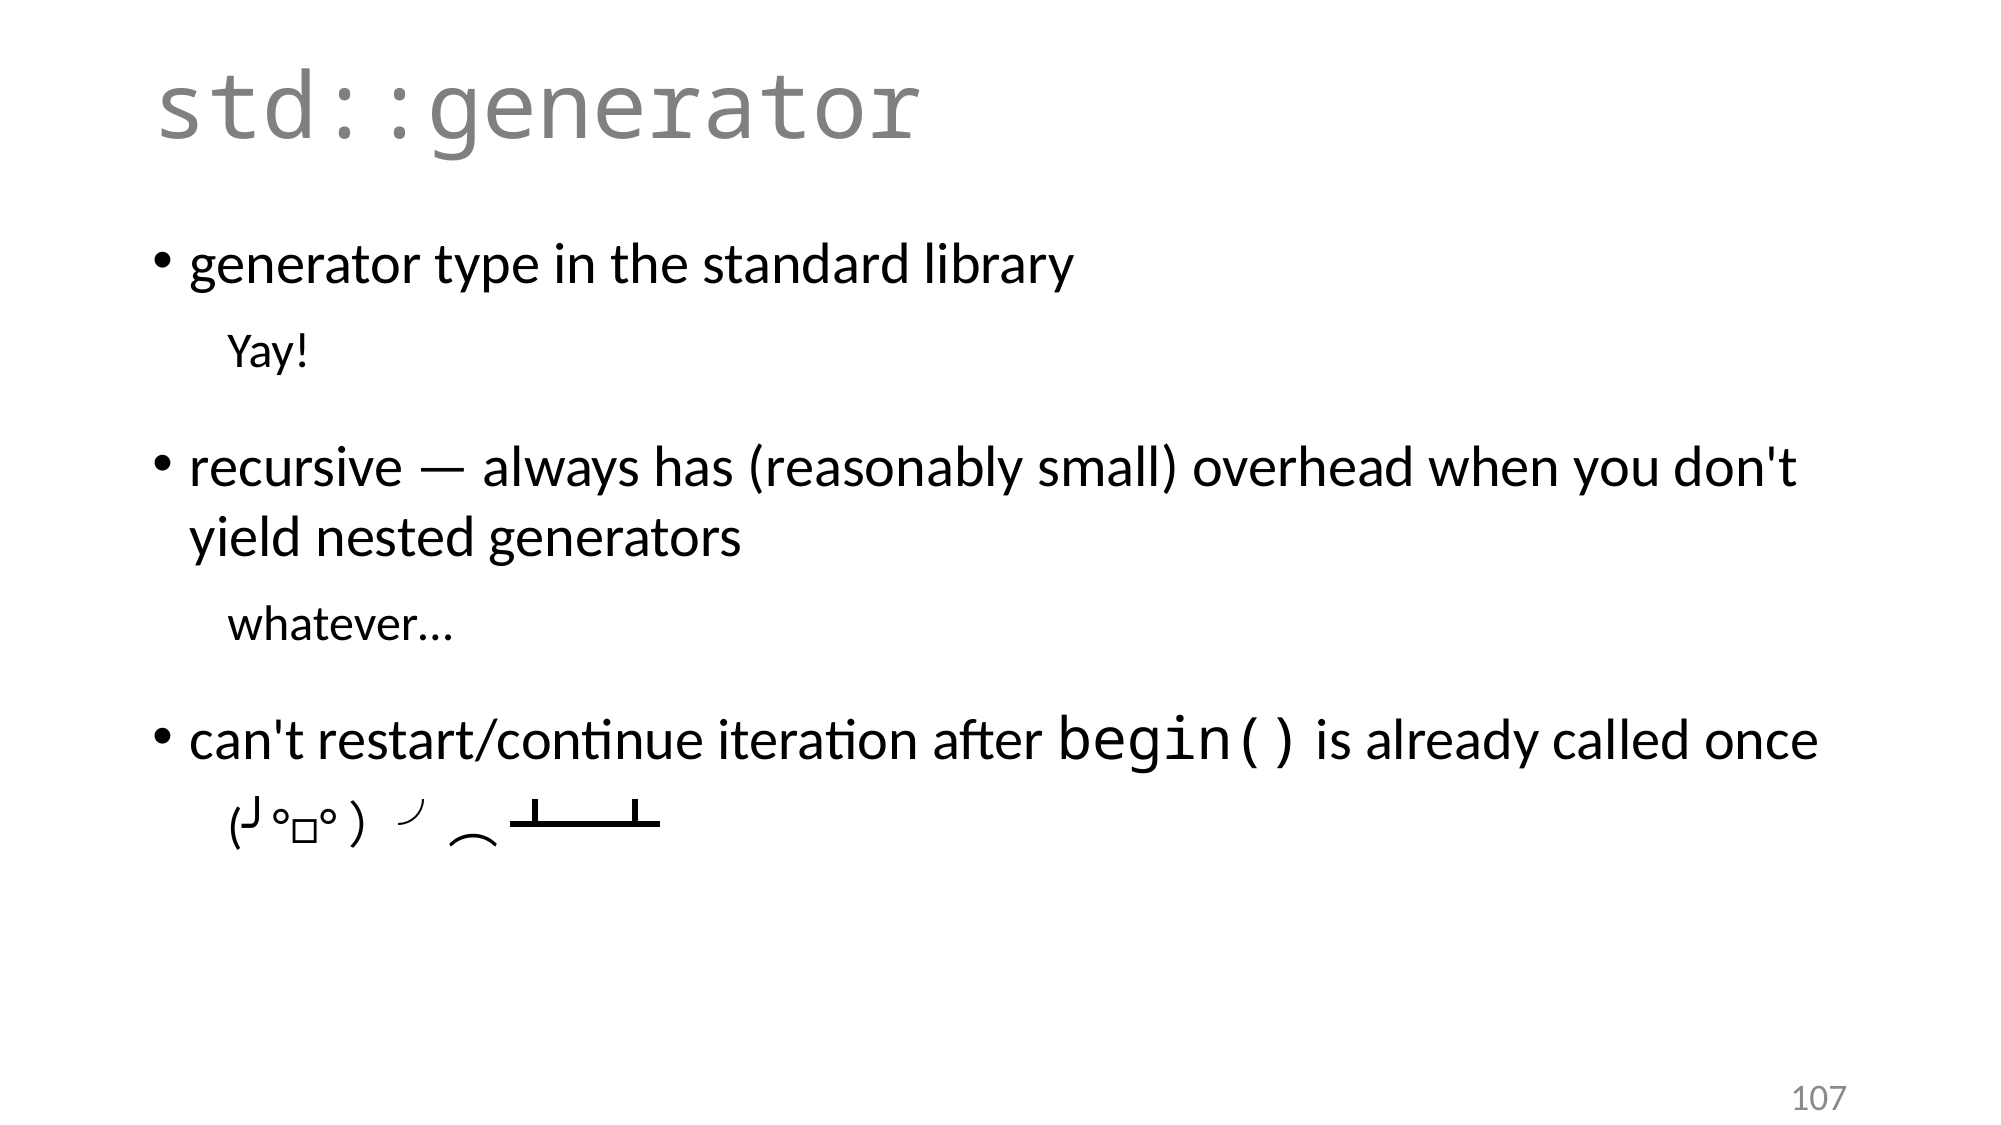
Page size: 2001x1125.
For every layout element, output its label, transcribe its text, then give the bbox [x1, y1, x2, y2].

list generator type in the standard library Yay! recursive — always has (reasonably small) overhead when you don't yield nested generators whatever… can't restart/continue iteration after begin() is already called once (╯°□°）╯︵ ┻━┻ [137, 217, 1863, 1066]
slide_number 107 [1412, 1065, 1863, 1125]
title std::generator [137, 0, 1863, 217]
